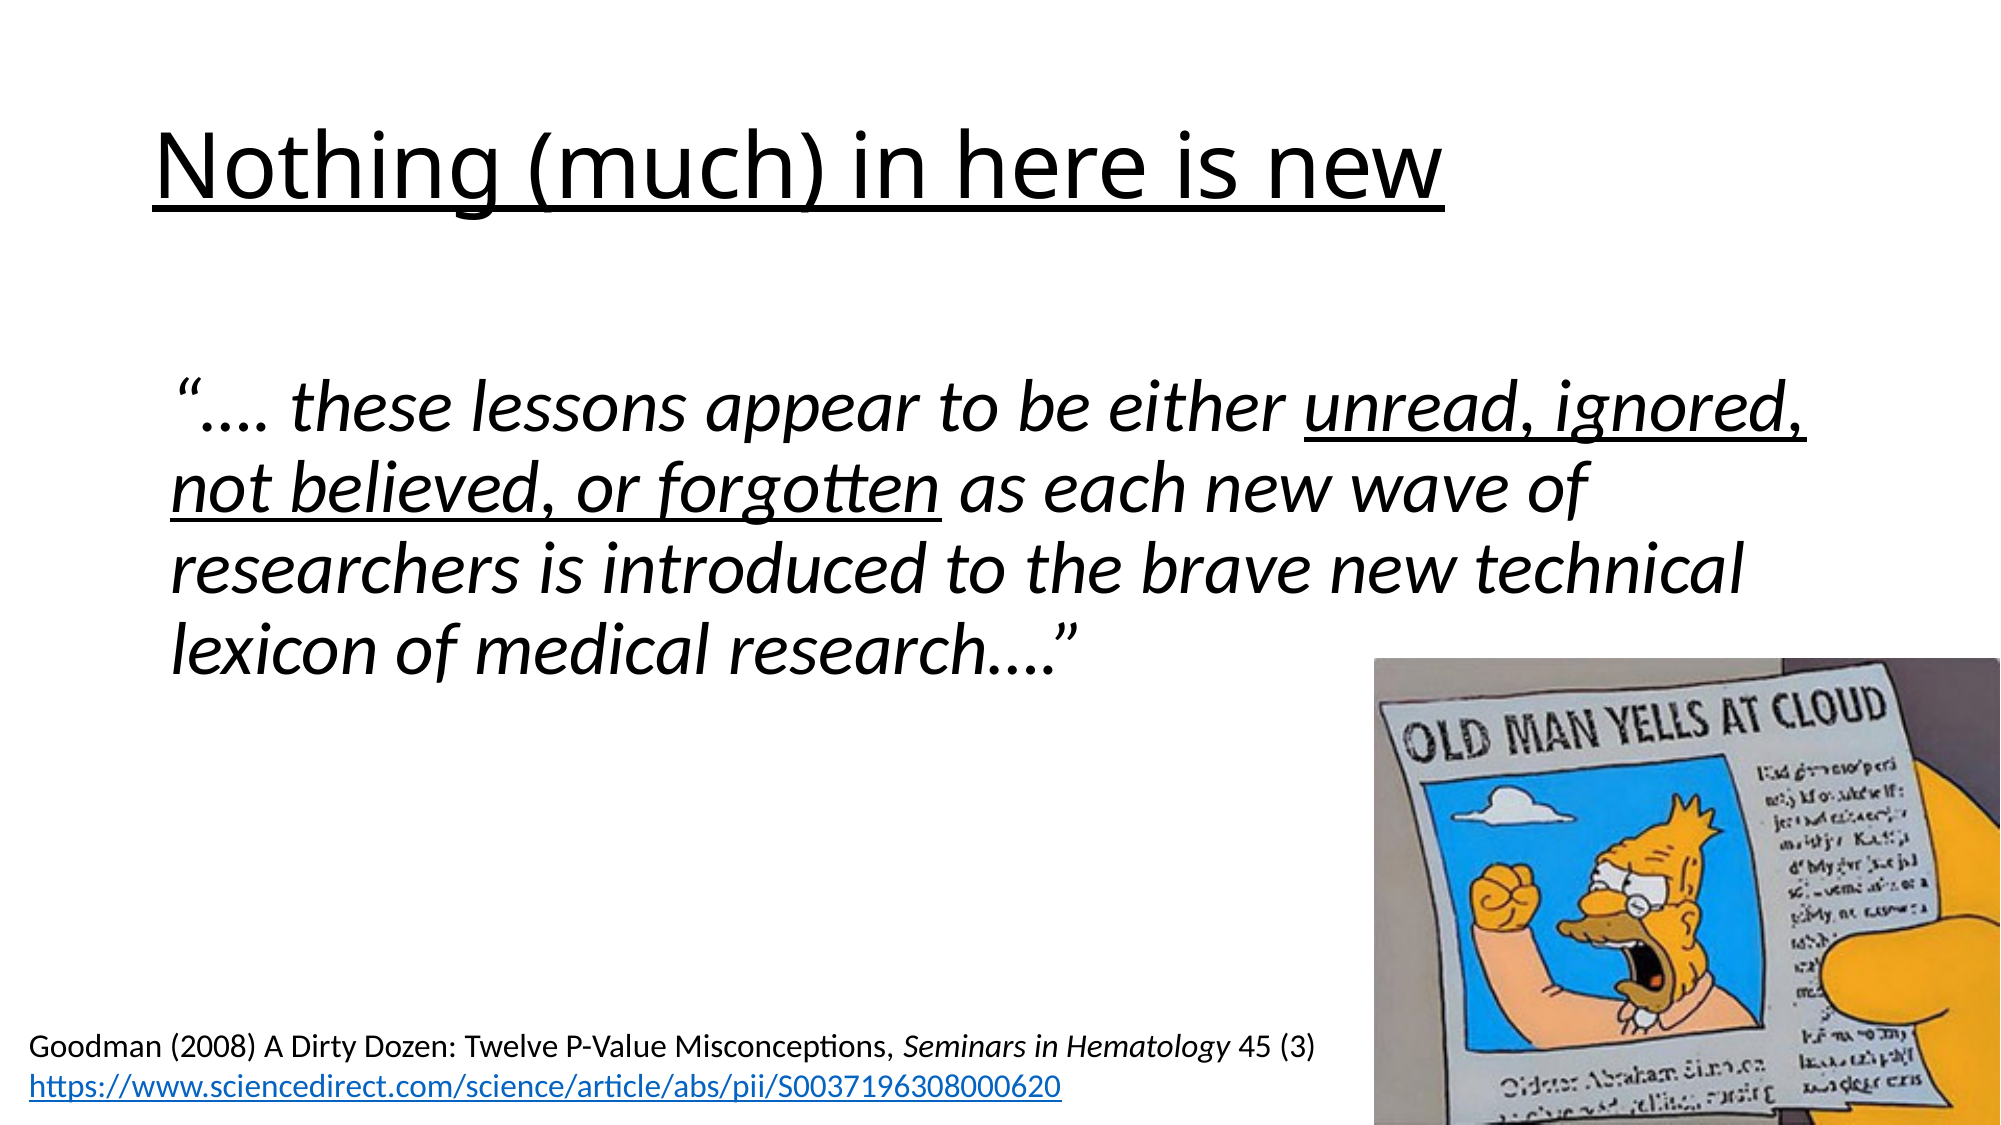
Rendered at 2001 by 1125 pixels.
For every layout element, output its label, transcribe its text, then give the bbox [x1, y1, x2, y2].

text_box Goodman (2008) A Dirty Dozen: Twelve P-Value Misconceptions, Seminars in Hematology 45 (3) https://www.sciencedirect.com/science/article/abs/pii/S0037196308000620 [14, 1017, 1374, 1112]
picture [1374, 658, 2000, 1125]
list “…. these lessons appear to be either unread, ignored, not believed, or forgotten as each new wave of researchers is introduced to the brave new technical lexicon of medical research….” [155, 268, 1881, 924]
title Nothing (much) in here is new [137, 59, 1863, 278]
